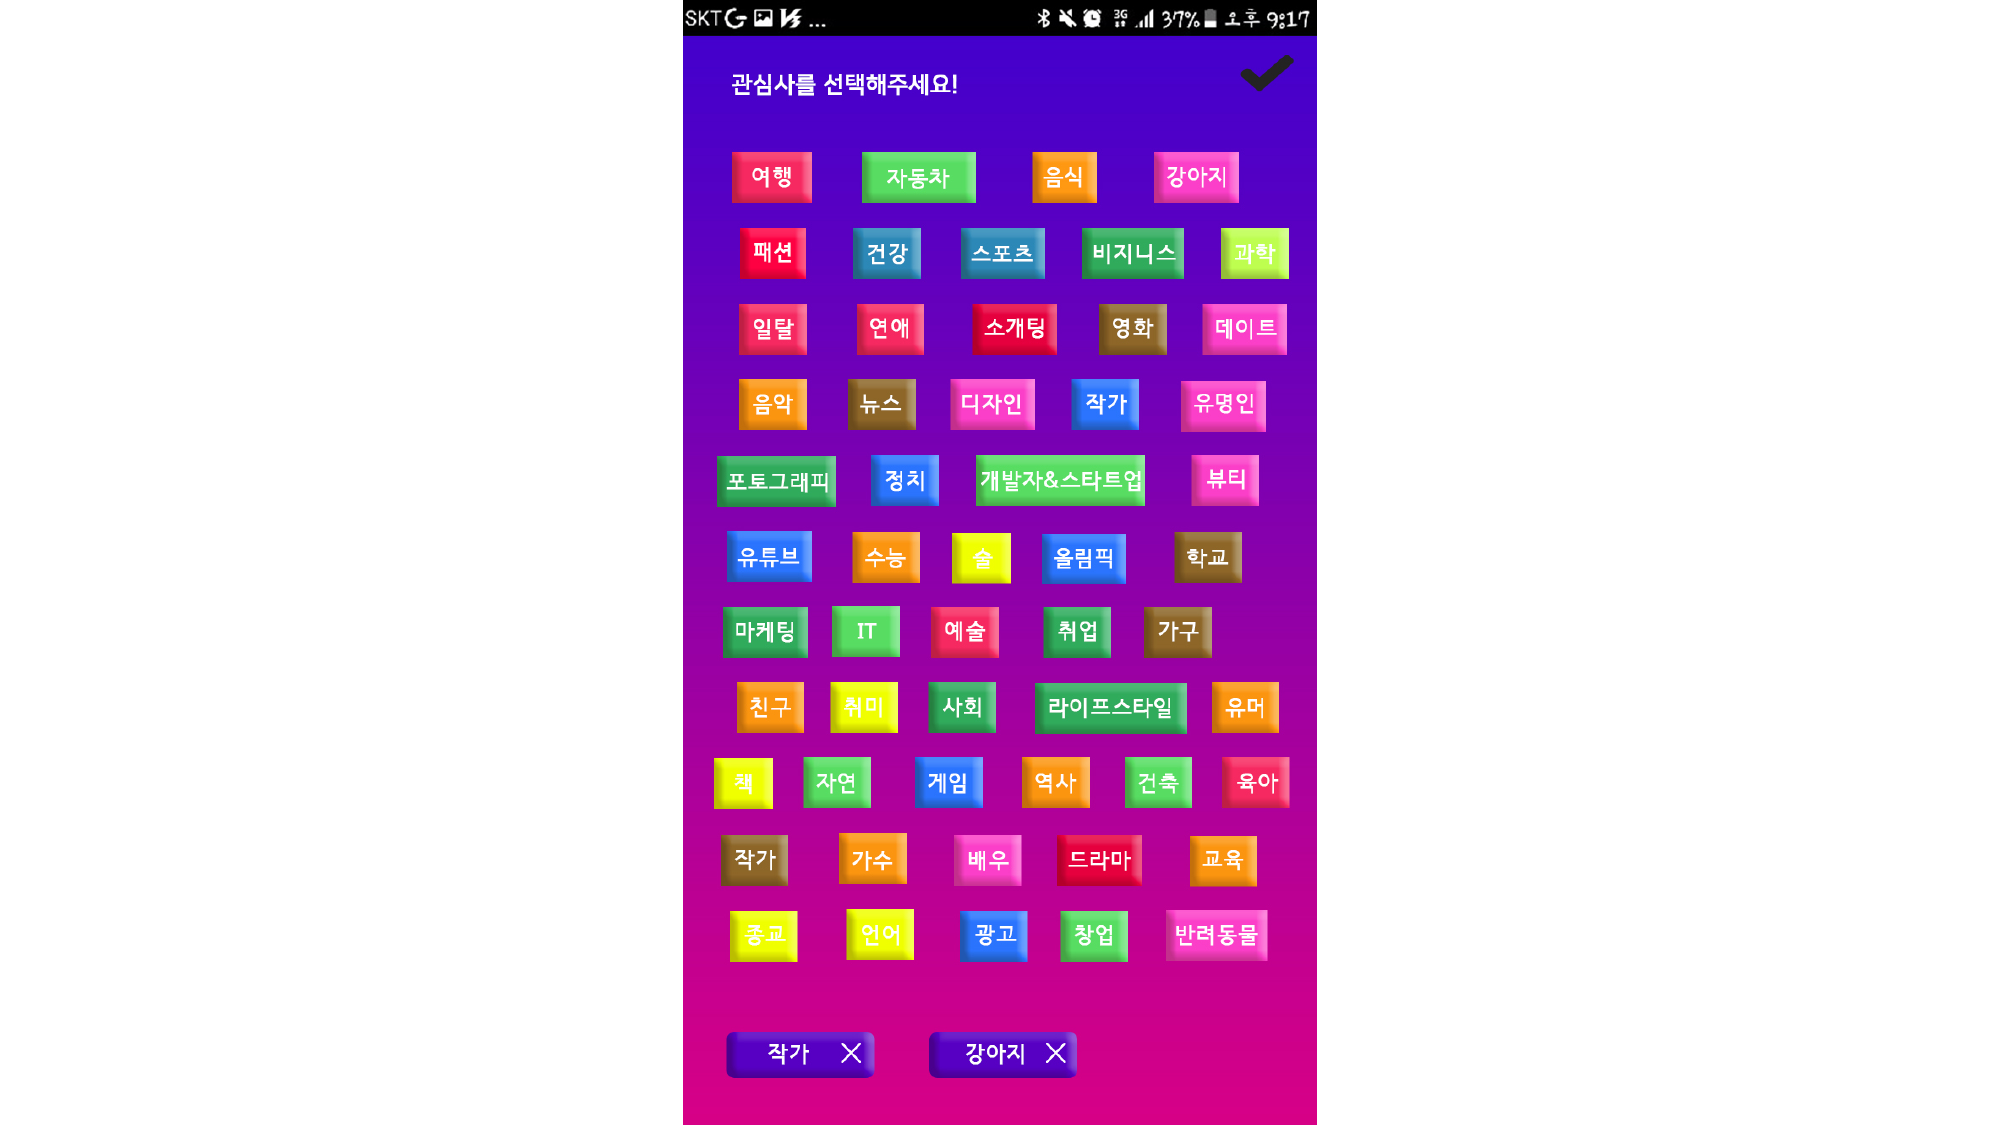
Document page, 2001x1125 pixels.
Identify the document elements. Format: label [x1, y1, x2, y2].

picture [683, 0, 1317, 1125]
